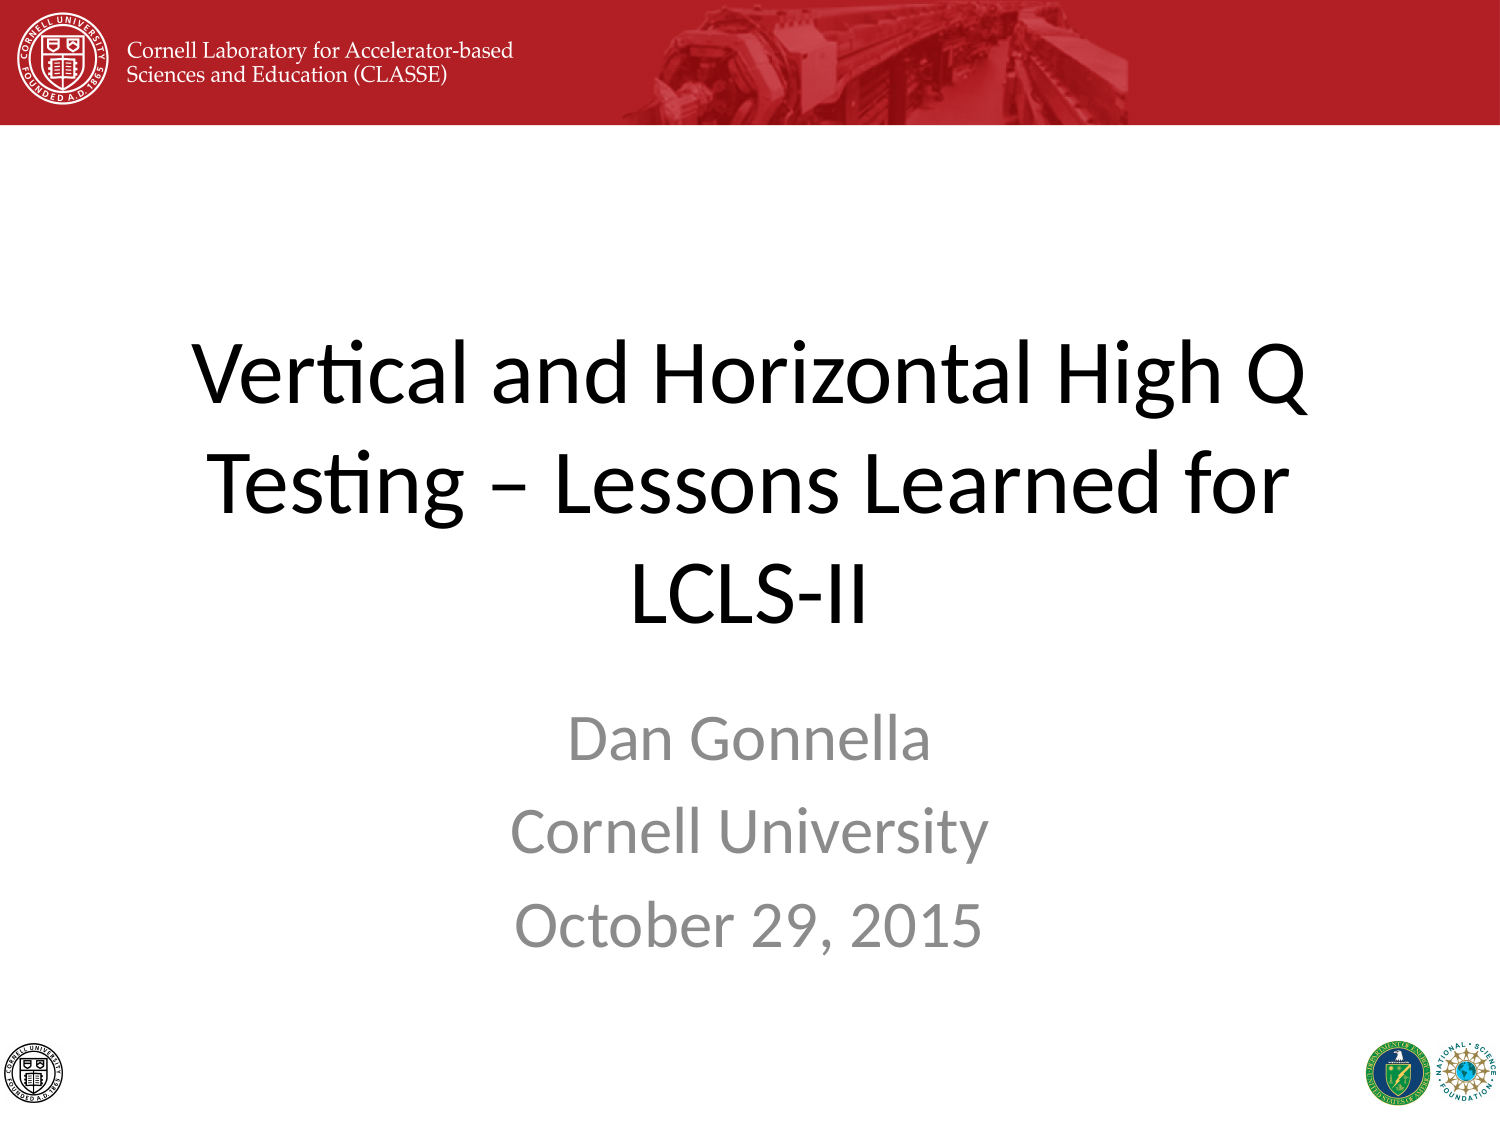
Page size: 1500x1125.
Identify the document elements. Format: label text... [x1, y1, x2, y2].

picture [1365, 1040, 1431, 1106]
subtitle Dan Gonnella Cornell University October 29, 2015 [225, 685, 1275, 974]
picture [4, 1043, 63, 1103]
picture [1436, 1042, 1496, 1101]
picture [0, 0, 1500, 144]
title Vertical and Horizontal High Q Testing – Lessons Learned for LCLS-II [104, 304, 1396, 546]
